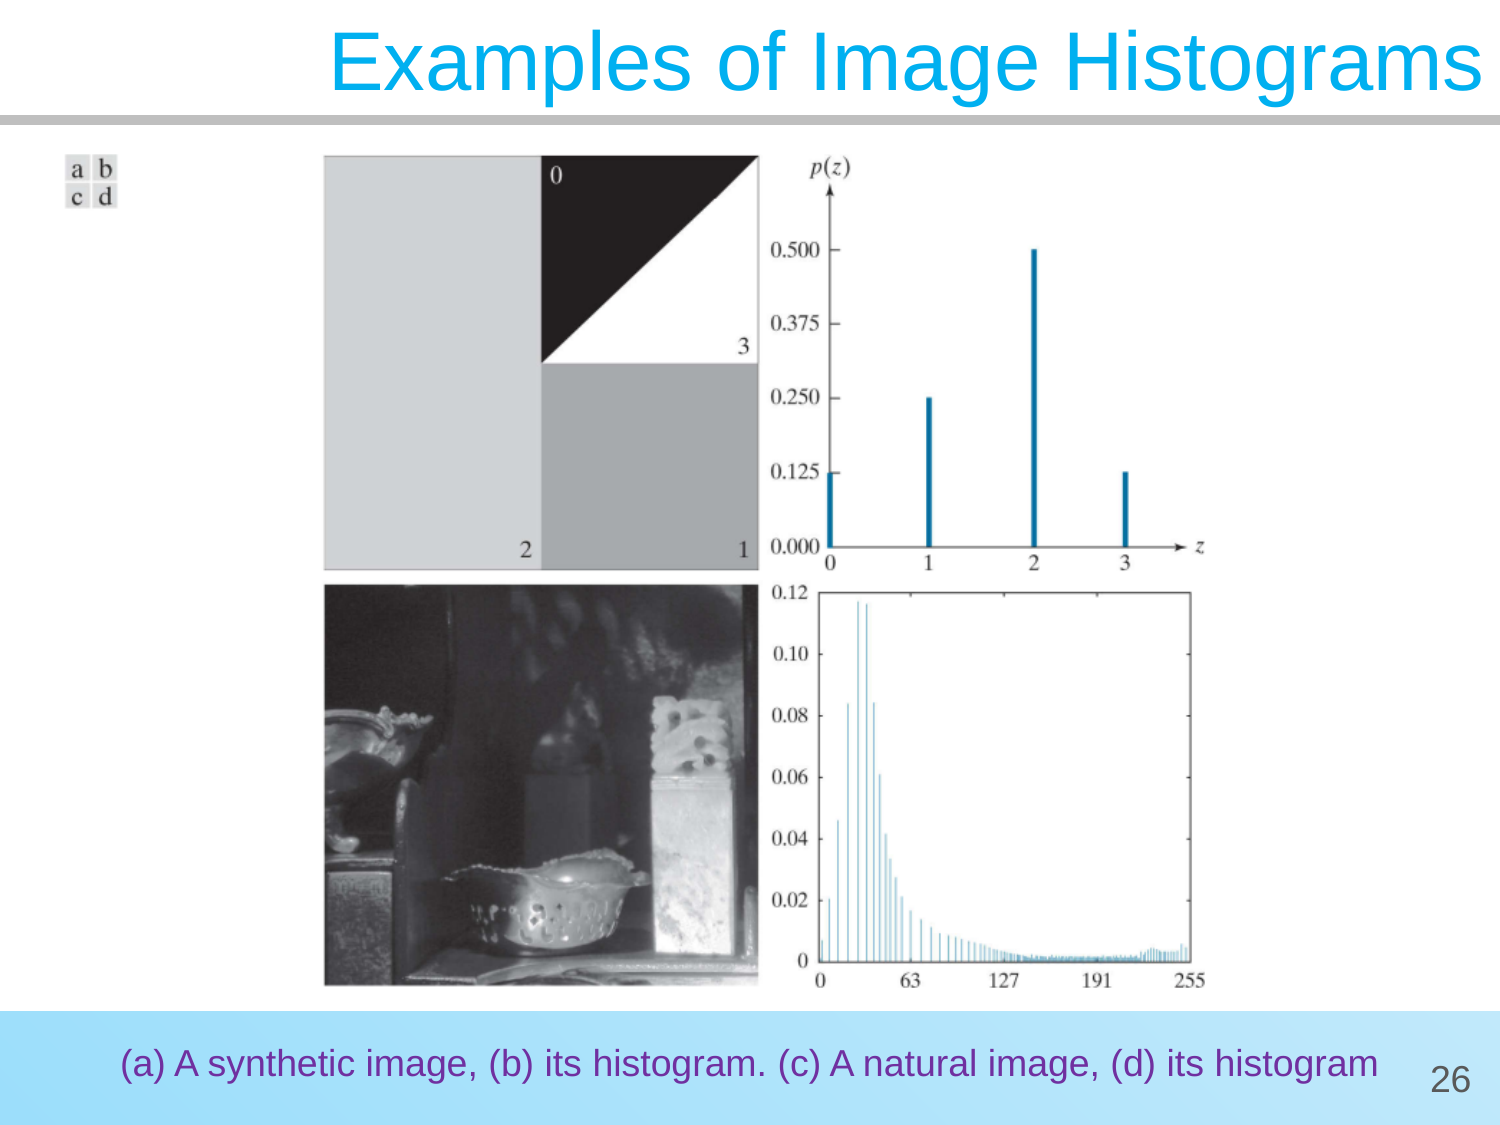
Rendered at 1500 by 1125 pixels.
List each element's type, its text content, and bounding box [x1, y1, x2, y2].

text_box Examples of Image Histograms [0, 0, 1500, 121]
picture [55, 142, 1215, 999]
text_box (a) A synthetic image, (b) its histogram. (c) A natural image, (d) its histogram [0, 1031, 1500, 1092]
